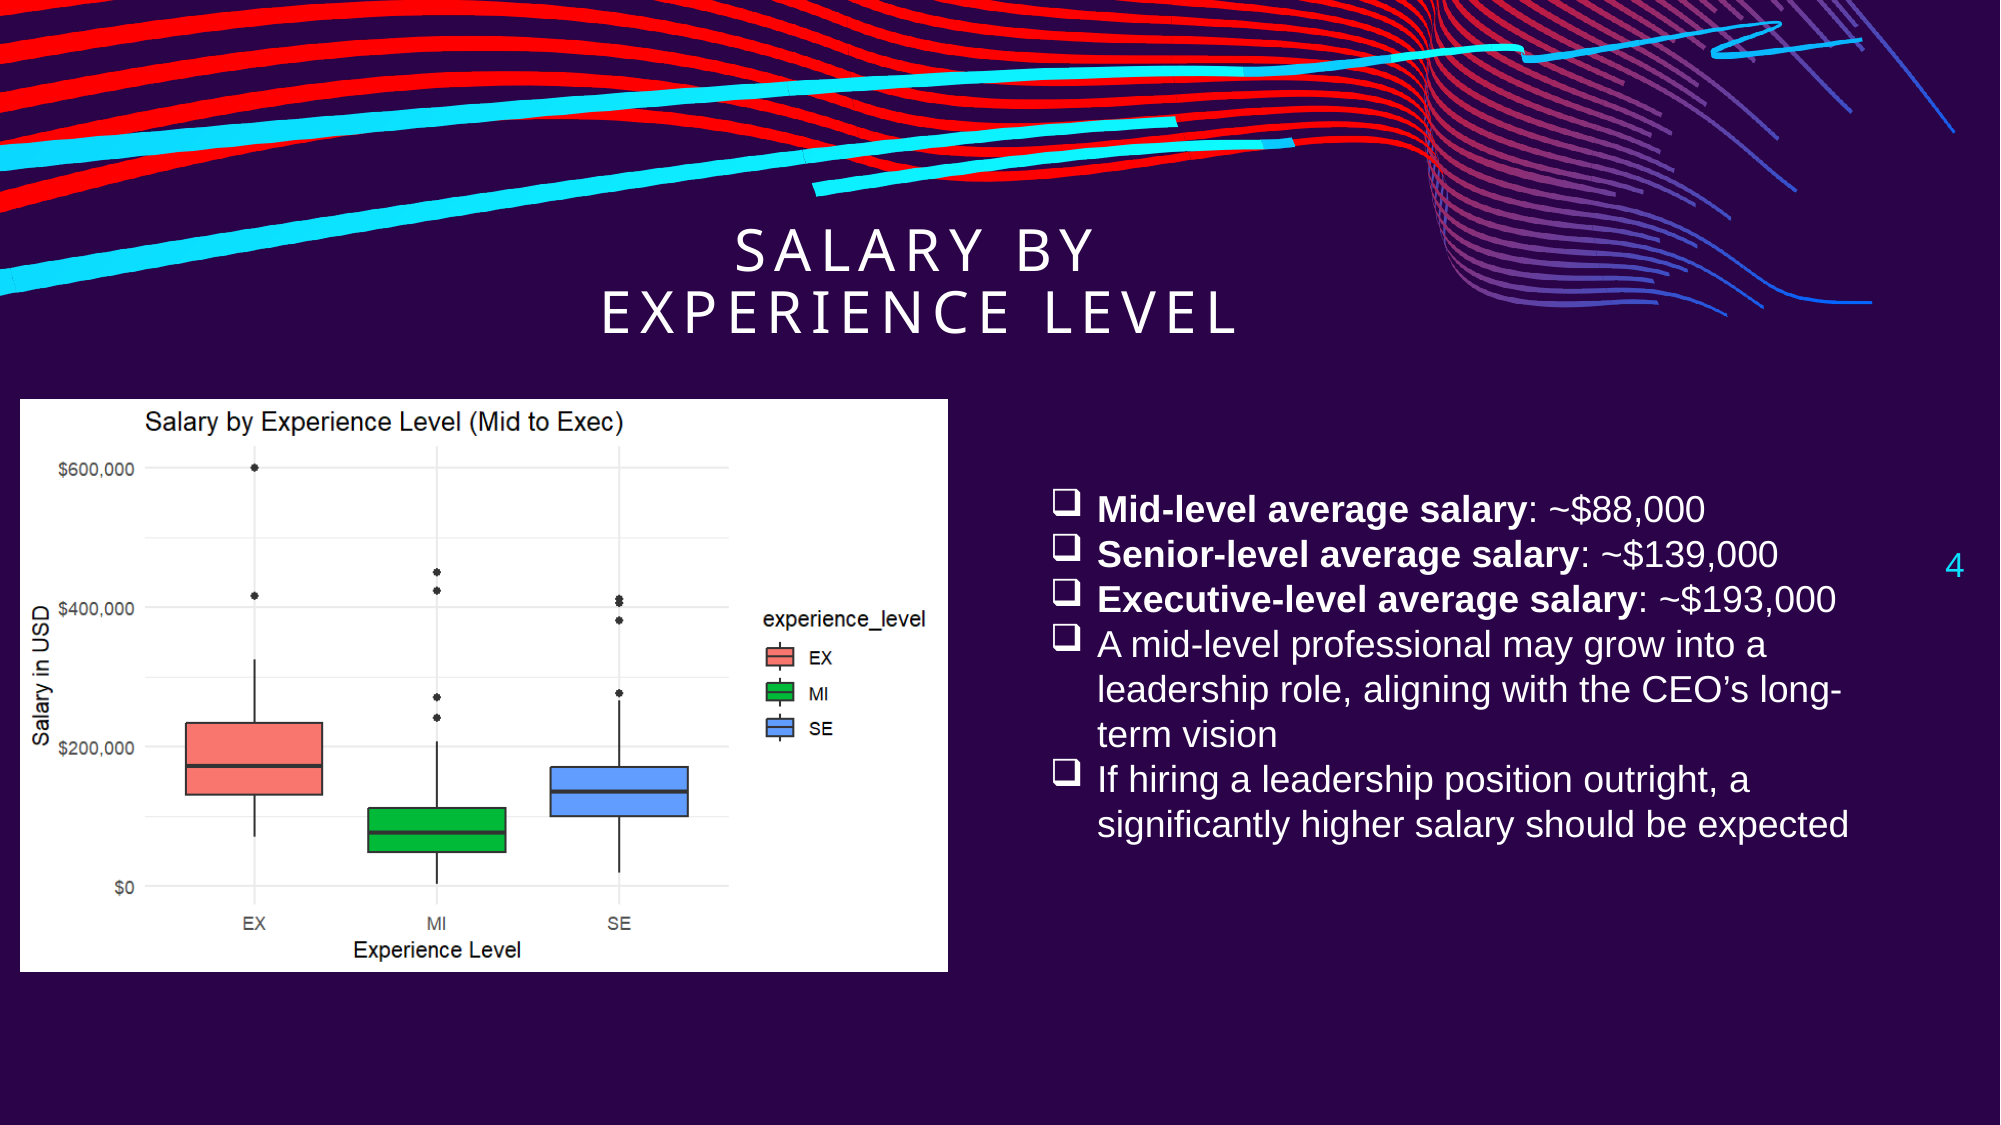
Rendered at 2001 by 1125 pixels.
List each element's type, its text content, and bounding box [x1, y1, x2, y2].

text_box Mid-level average salary: ~$88,000 Senior-level average salary: ~$139,000 Executive-level average salary: ~$193,000 A mid-level professional may grow into a leadership role, aligning with the CEO’s long-term vision If hiring a leadership position outright, a significantly higher salary should be expected [1035, 477, 1879, 853]
picture [0, 0, 2000, 1125]
title Salary by experience level [531, 213, 1306, 309]
slide_number 4 [1889, 519, 1980, 615]
